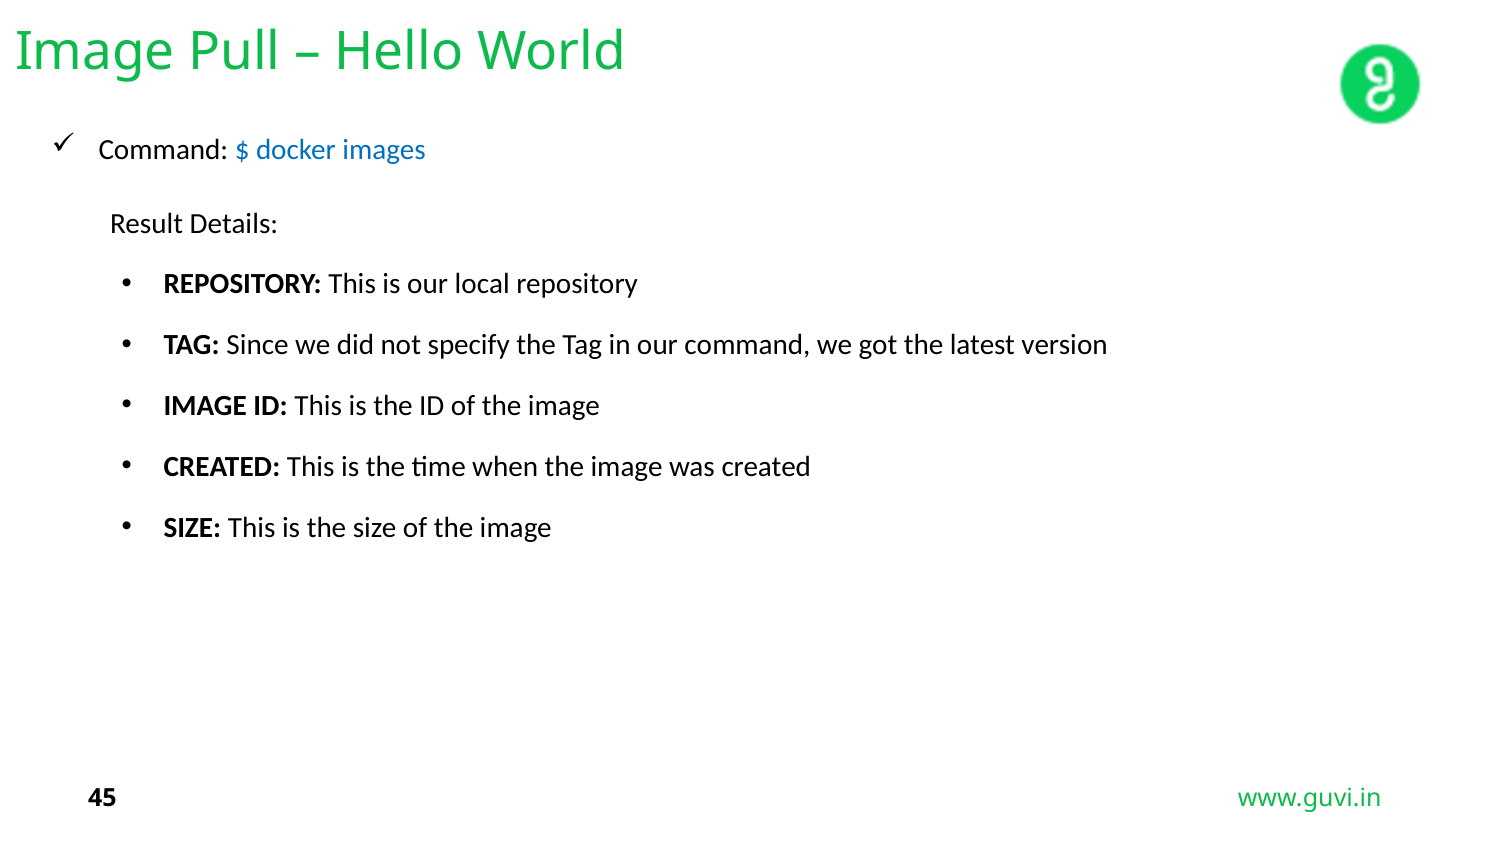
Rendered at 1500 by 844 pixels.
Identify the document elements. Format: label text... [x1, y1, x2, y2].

text_box Command: $ docker images [36, 123, 591, 174]
text_box Result Details: REPOSITORY: This is our local repository TAG: Since we did not specify the Tag in our command, we got the latest version IMAGE ID: This is the ID of the image CREATED: This is the time when the image was created SIZE: This is the size of the image [95, 179, 1476, 551]
footer www.guvi.in [890, 776, 1397, 822]
slide_number 45 [73, 776, 411, 822]
picture [1336, 42, 1434, 126]
list Image Pull – Hello World [0, 15, 1188, 89]
